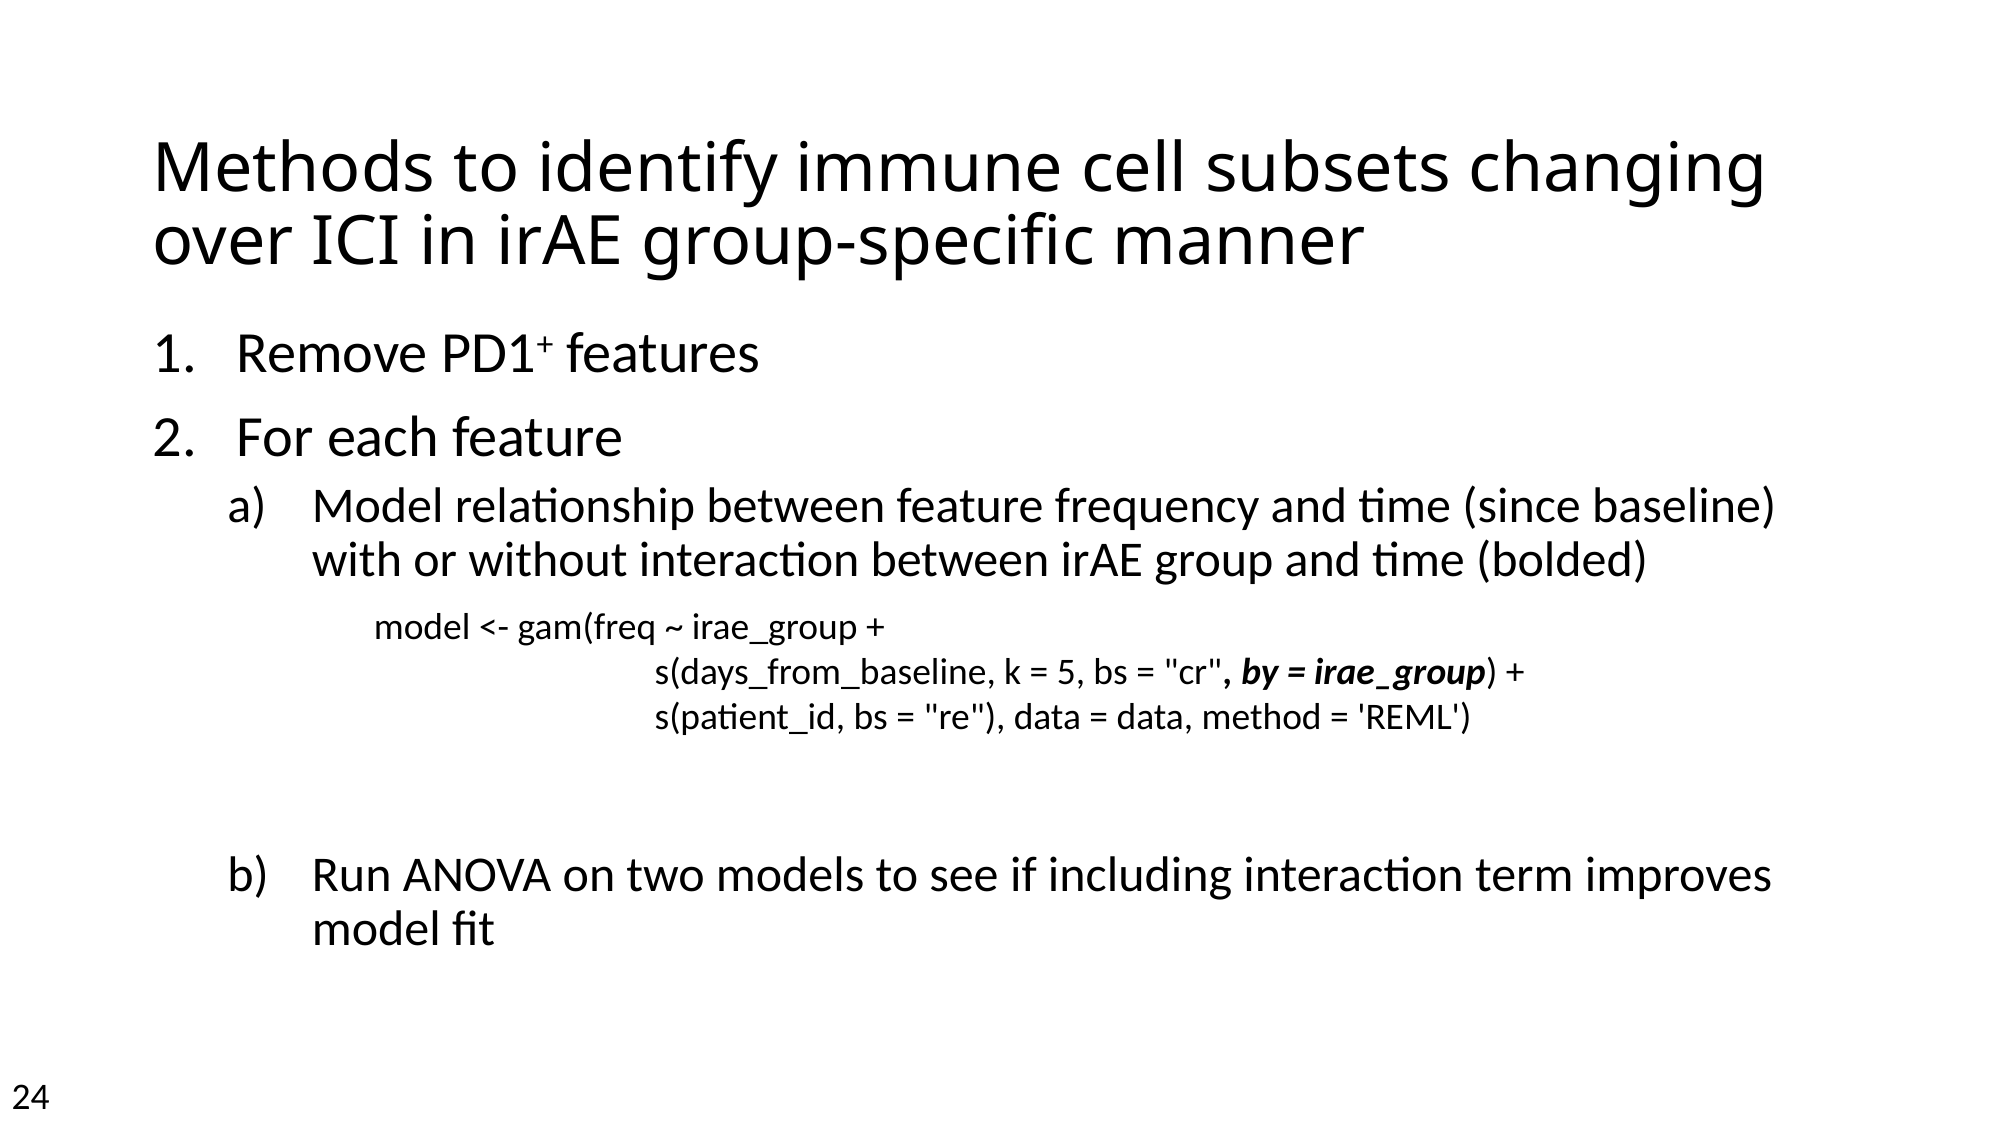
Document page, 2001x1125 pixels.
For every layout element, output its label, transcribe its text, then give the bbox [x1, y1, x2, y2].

title Methods to identify immune cell subsets changing over ICI in irAE group-specific manner [137, 97, 1843, 315]
text_box model <- gam(freq ~ irae_group + s(days_from_baseline, k = 5, bs = "cr", by = irae_group) + s(patient_id, bs = "re"), data = data, method = 'REML') [359, 594, 2000, 745]
text_box 24 [0, 1064, 105, 1125]
list Remove PD1+ features For each feature Model relationship between feature frequency and time (since baseline) with or without interaction between irAE group and time (bolded) Run ANOVA on two models to see if including interaction term improves model fit [137, 314, 1799, 1074]
